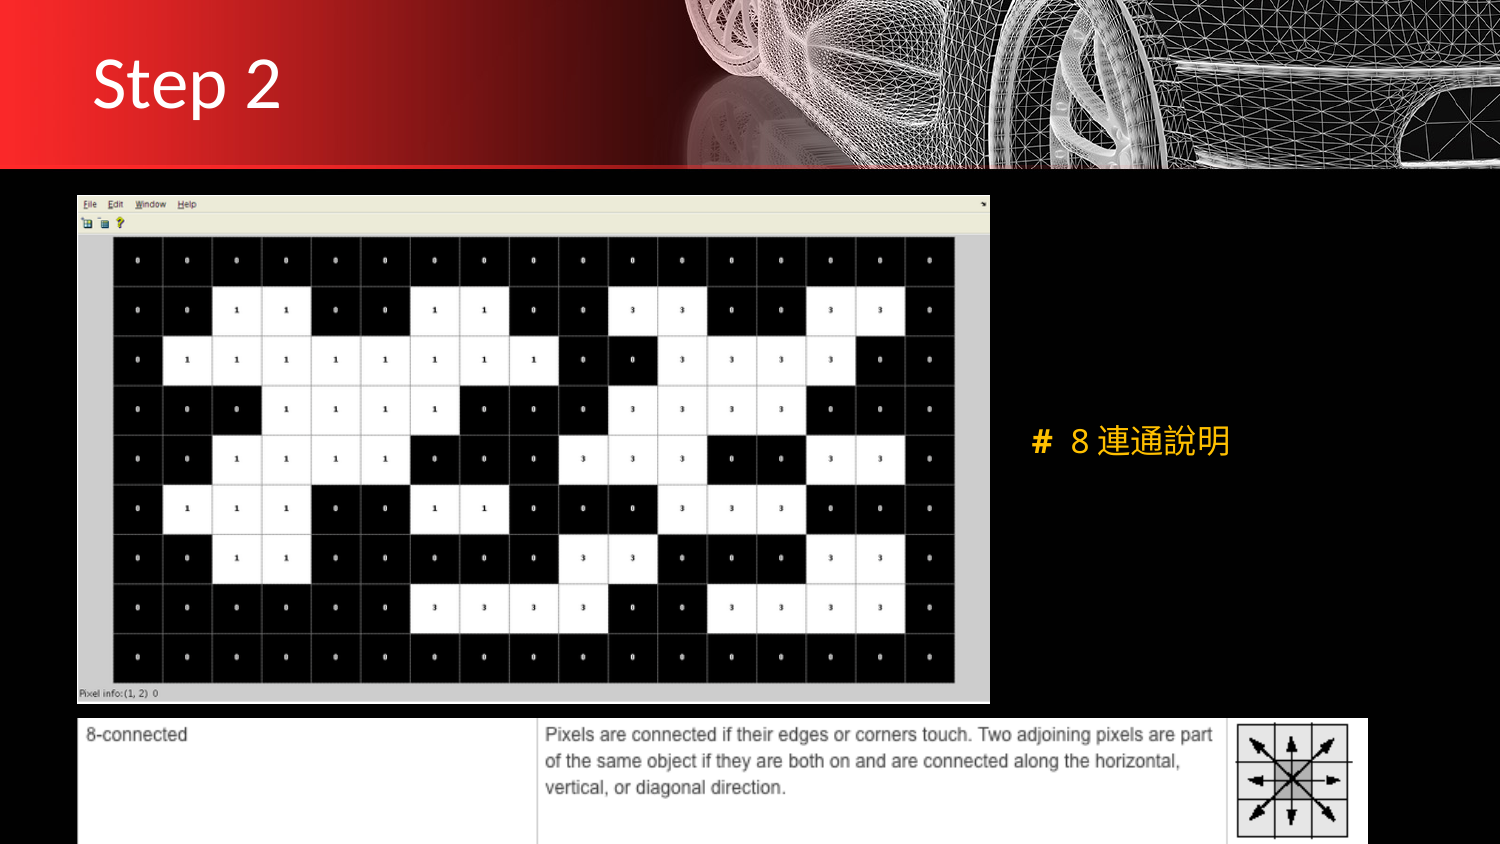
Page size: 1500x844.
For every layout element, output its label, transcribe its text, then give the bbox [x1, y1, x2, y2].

picture [0, 0, 1500, 844]
title Step 2 [77, 15, 1425, 141]
text_box # 8連通說明 [1008, 376, 1425, 514]
